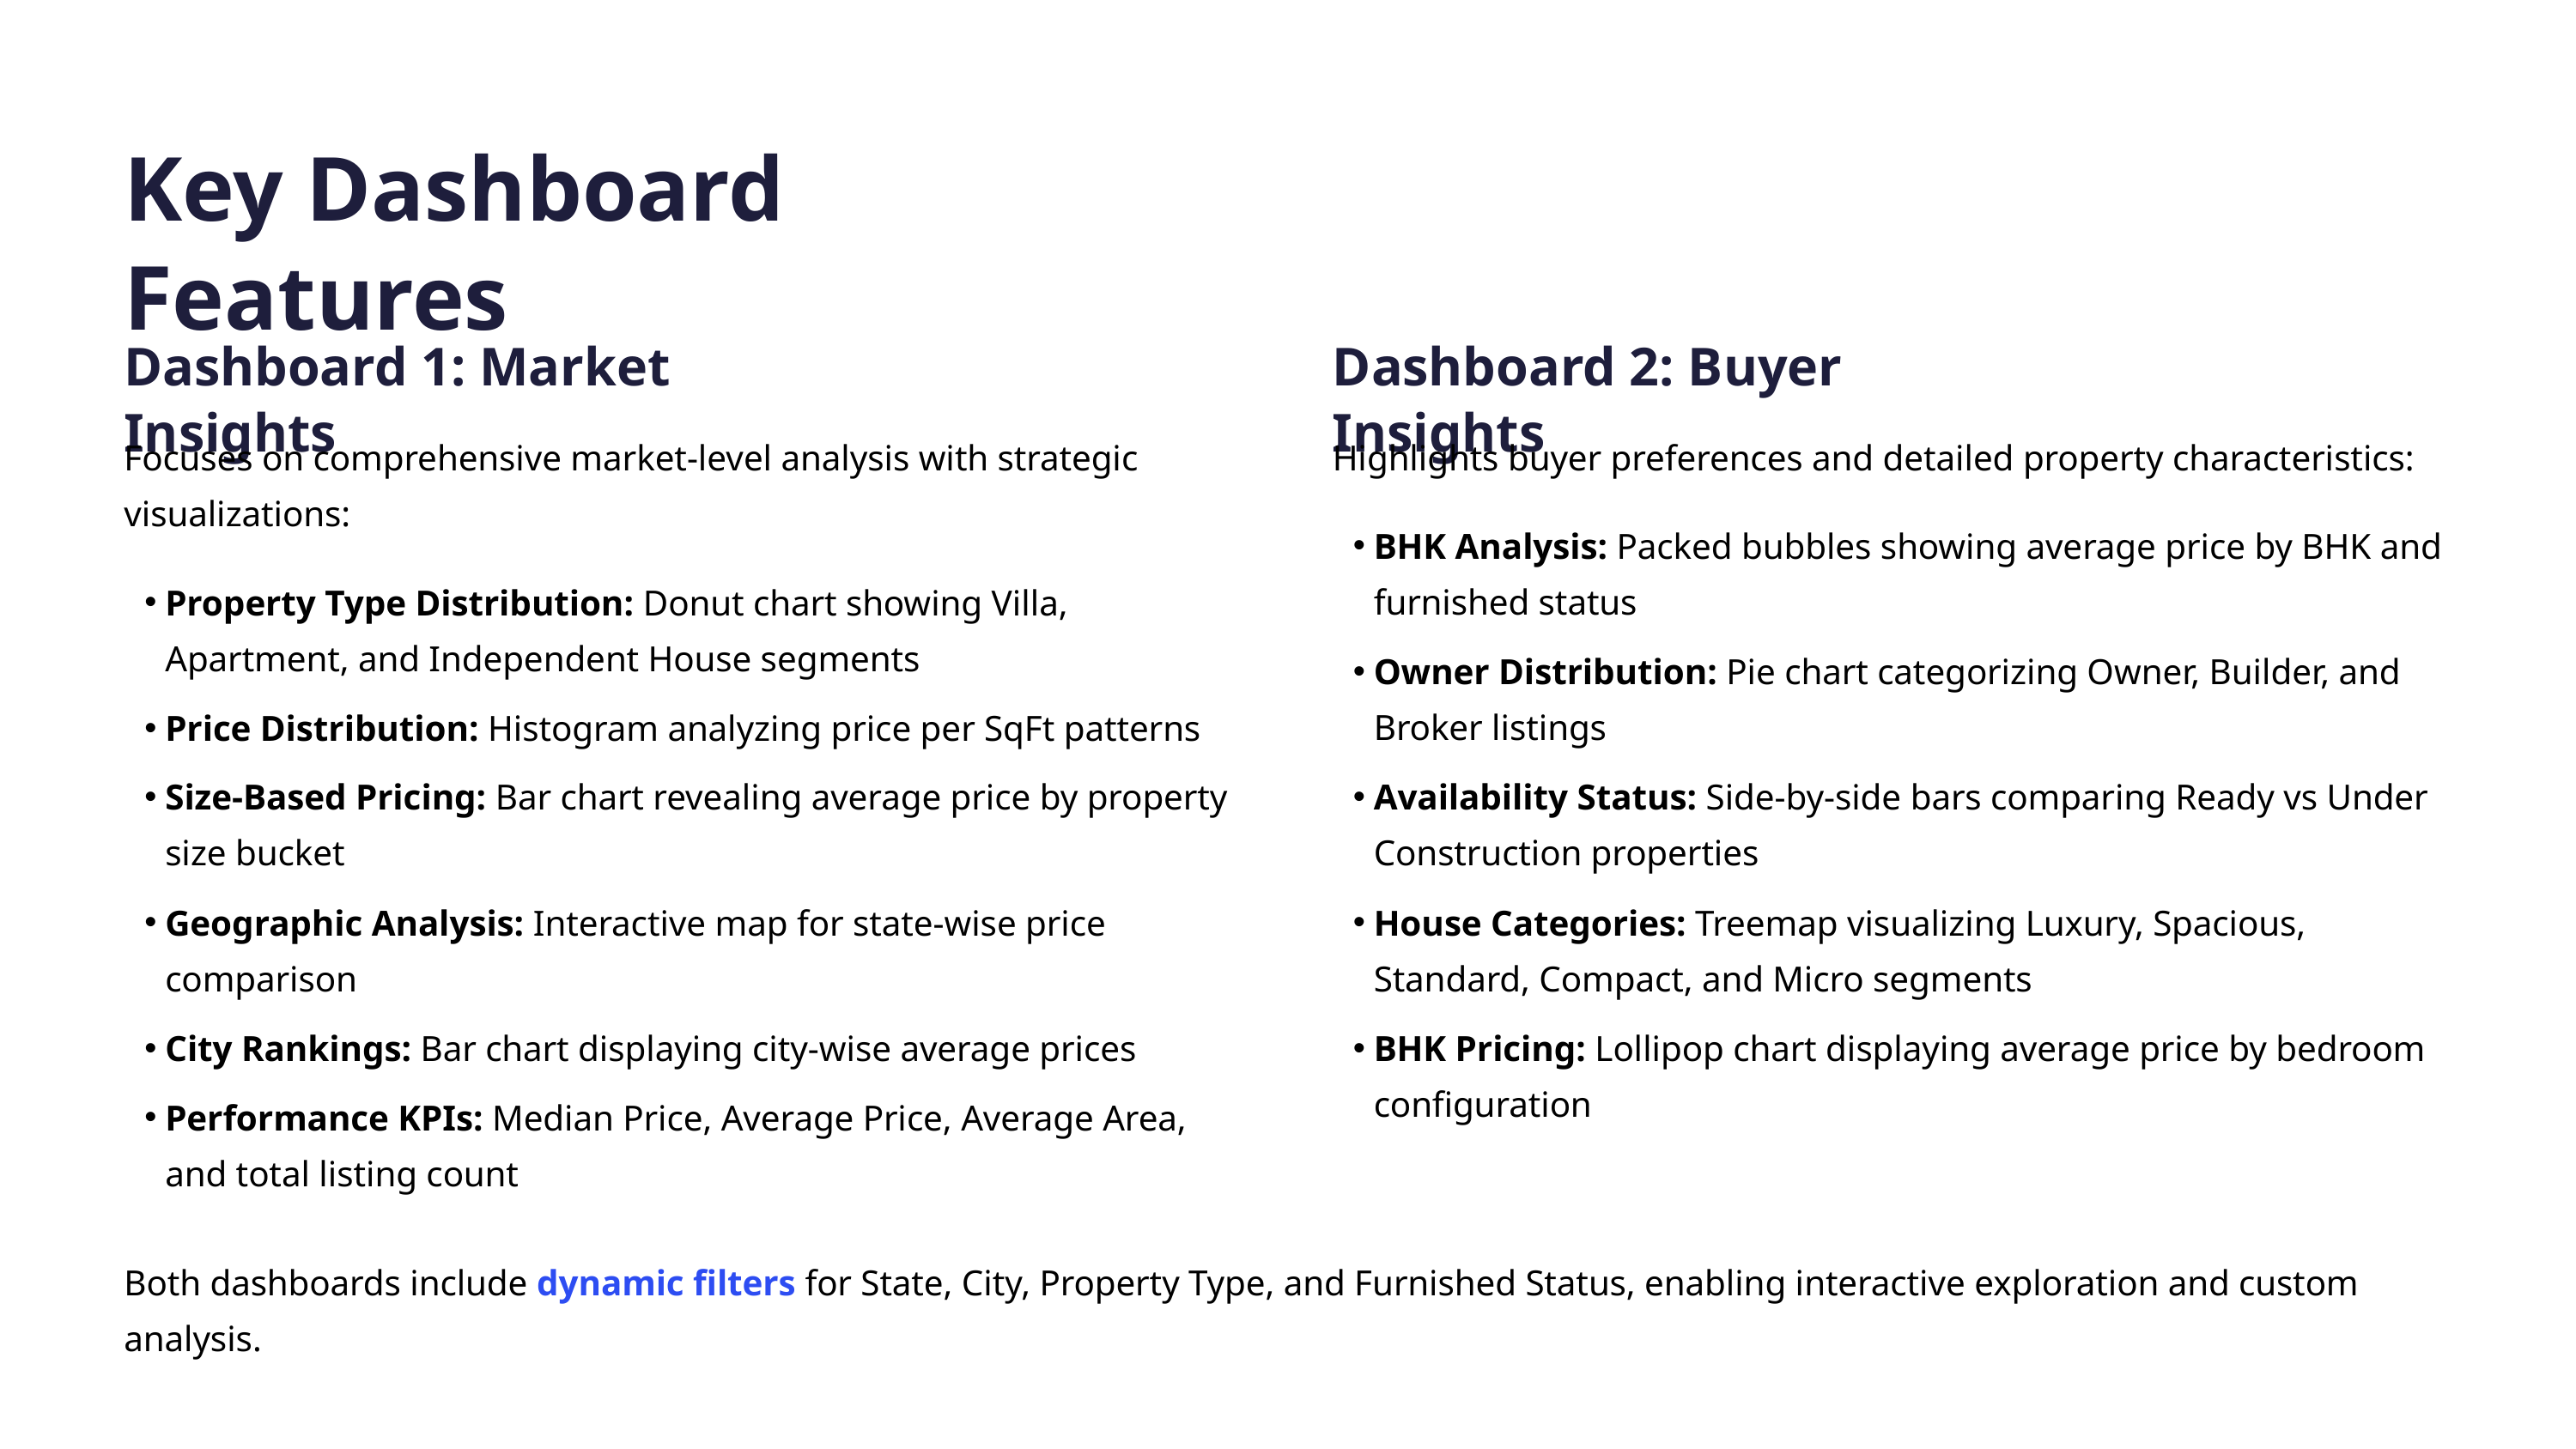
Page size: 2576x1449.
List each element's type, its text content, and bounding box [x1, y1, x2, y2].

text_box Both dashboards include dynamic filters for State, City, Property Type, and Furnished Status, enabling interactive exploration and custom analysis. [124, 1246, 2452, 1359]
text_box Availability Status: Side-by-side bars comparing Ready vs Under Construction properties [1332, 761, 2454, 874]
text_box BHK Analysis: Packed bubbles showing average price by BHK and furnished status [1332, 510, 2454, 622]
text_box Geographic Analysis: Interactive map for state-wise price comparison [124, 887, 1245, 999]
text_box Highlights buyer preferences and detailed property characteristics: [1332, 421, 2454, 478]
text_box Dashboard 1: Market Insights [124, 330, 850, 421]
text_box BHK Pricing: Lollipop chart displaying average price by bedroom configuration [1332, 1012, 2454, 1125]
text_box City Rankings: Bar chart displaying city-wise average prices [124, 1012, 1245, 1069]
text_box Size-Based Pricing: Bar chart revealing average price by property size bucket [124, 761, 1245, 874]
text_box Property Type Distribution: Donut chart showing Villa, Apartment, and Independent House segments [124, 567, 1245, 679]
text_box Owner Distribution: Pie chart categorizing Owner, Builder, and Broker listings [1332, 635, 2454, 748]
text_box House Categories: Treemap visualizing Luxury, Spacious, Standard, Compact, and Micro segments [1332, 887, 2454, 999]
text_box Focuses on comprehensive market-level analysis with strategic visualizations: [124, 421, 1245, 534]
text_box Key Dashboard Features [124, 128, 1129, 349]
text_box Price Distribution: Histogram analyzing price per SqFt patterns [124, 692, 1245, 749]
text_box Dashboard 2: Buyer Insights [1332, 330, 2031, 421]
text_box Performance KPIs: Median Price, Average Price, Average Area, and total listing count [124, 1082, 1245, 1194]
